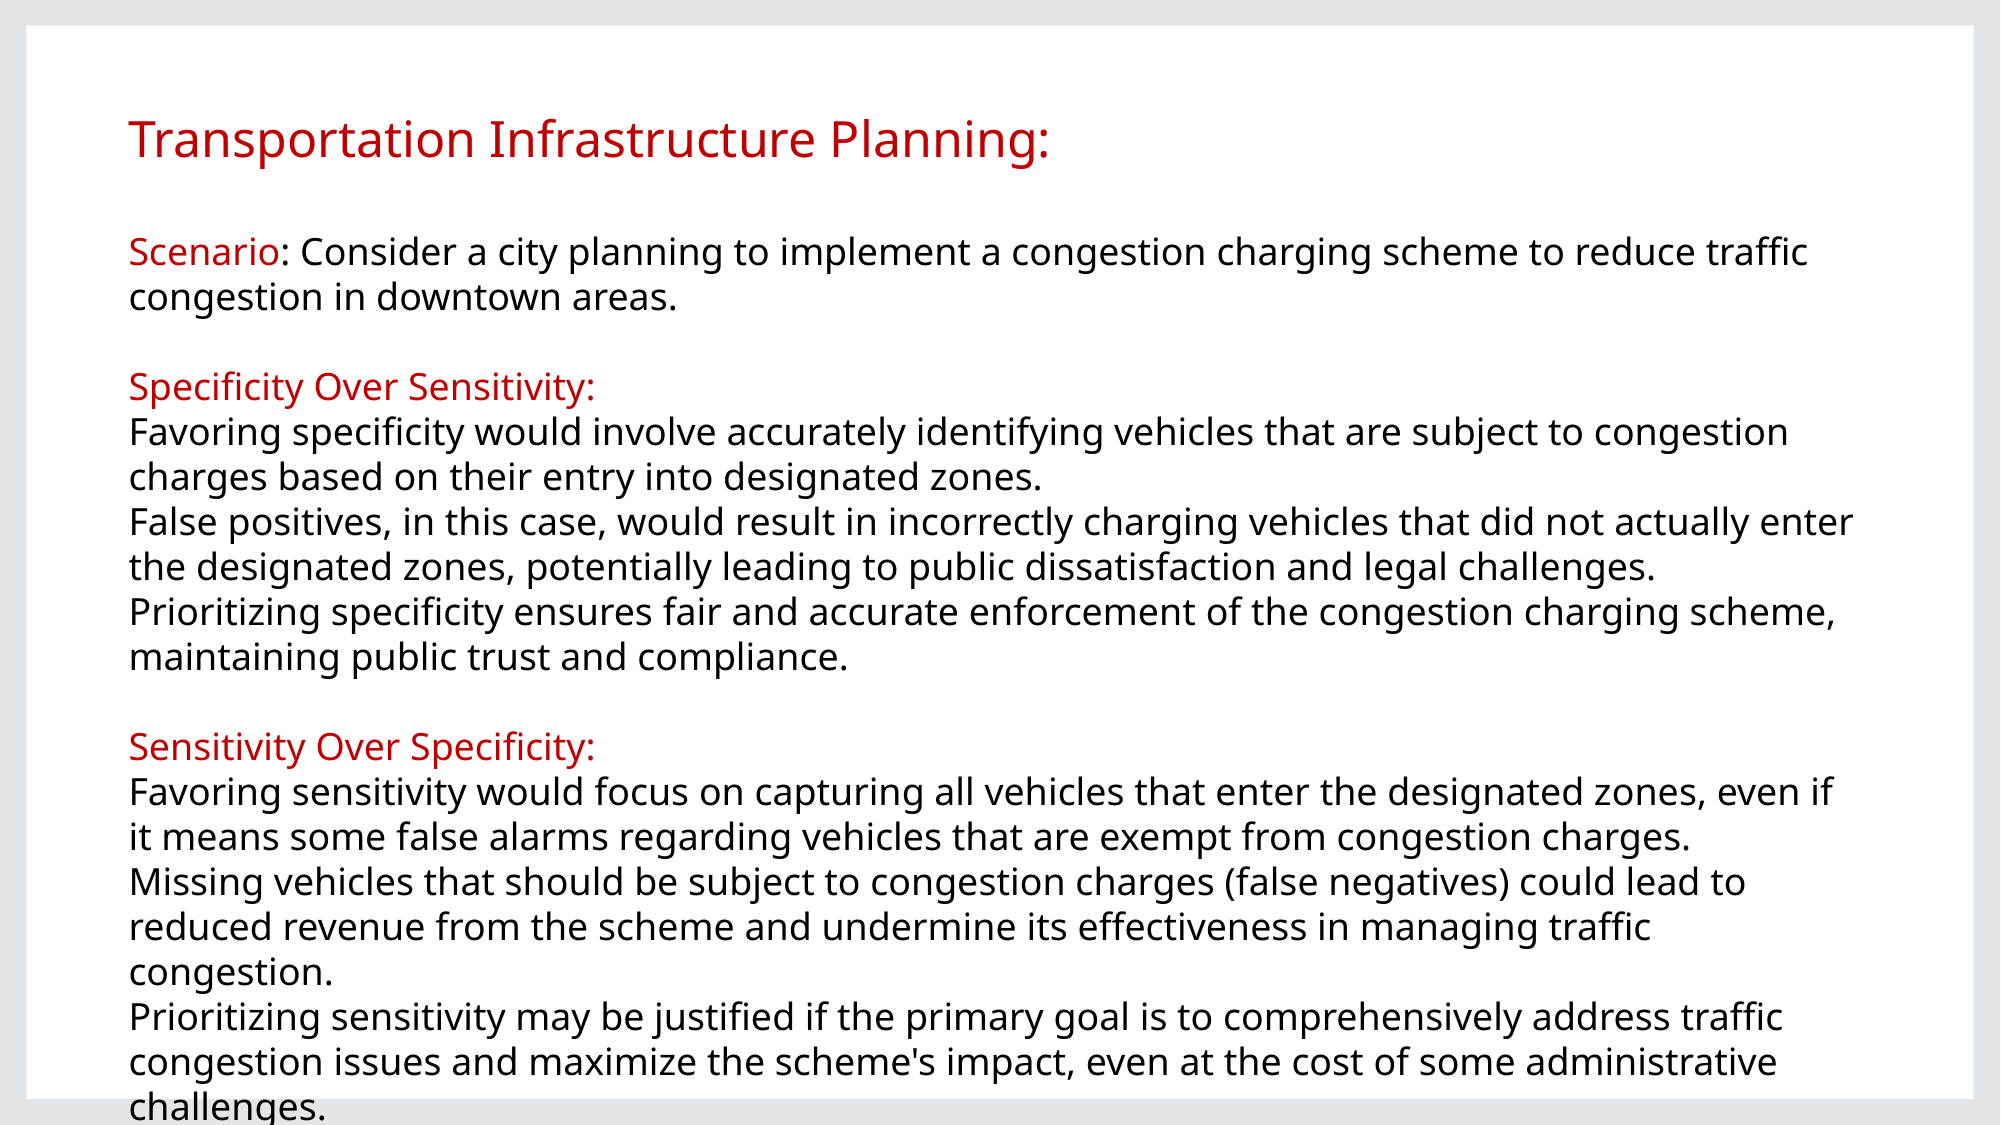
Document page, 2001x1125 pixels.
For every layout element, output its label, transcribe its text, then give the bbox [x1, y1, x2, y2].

text_box Transportation Infrastructure Planning: Scenario: Consider a city planning to implement a congestion charging scheme to reduce traffic congestion in downtown areas. Specificity Over Sensitivity: Favoring specificity would involve accurately identifying vehicles that are subject to congestion charges based on their entry into designated zones. False positives, in this case, would result in incorrectly charging vehicles that did not actually enter the designated zones, potentially leading to public dissatisfaction and legal challenges. Prioritizing specificity ensures fair and accurate enforcement of the congestion charging scheme, maintaining public trust and compliance. Sensitivity Over Specificity: Favoring sensitivity would focus on capturing all vehicles that enter the designated zones, even if it means some false alarms regarding vehicles that are exempt from congestion charges. Missing vehicles that should be subject to congestion charges (false negatives) could lead to reduced revenue from the scheme and undermine its effectiveness in managing traffic congestion. Prioritizing sensitivity may be justified if the primary goal is to comprehensively address traffic congestion issues and maximize the scheme's impact, even at the cost of some administrative challenges. [113, 100, 1875, 1125]
